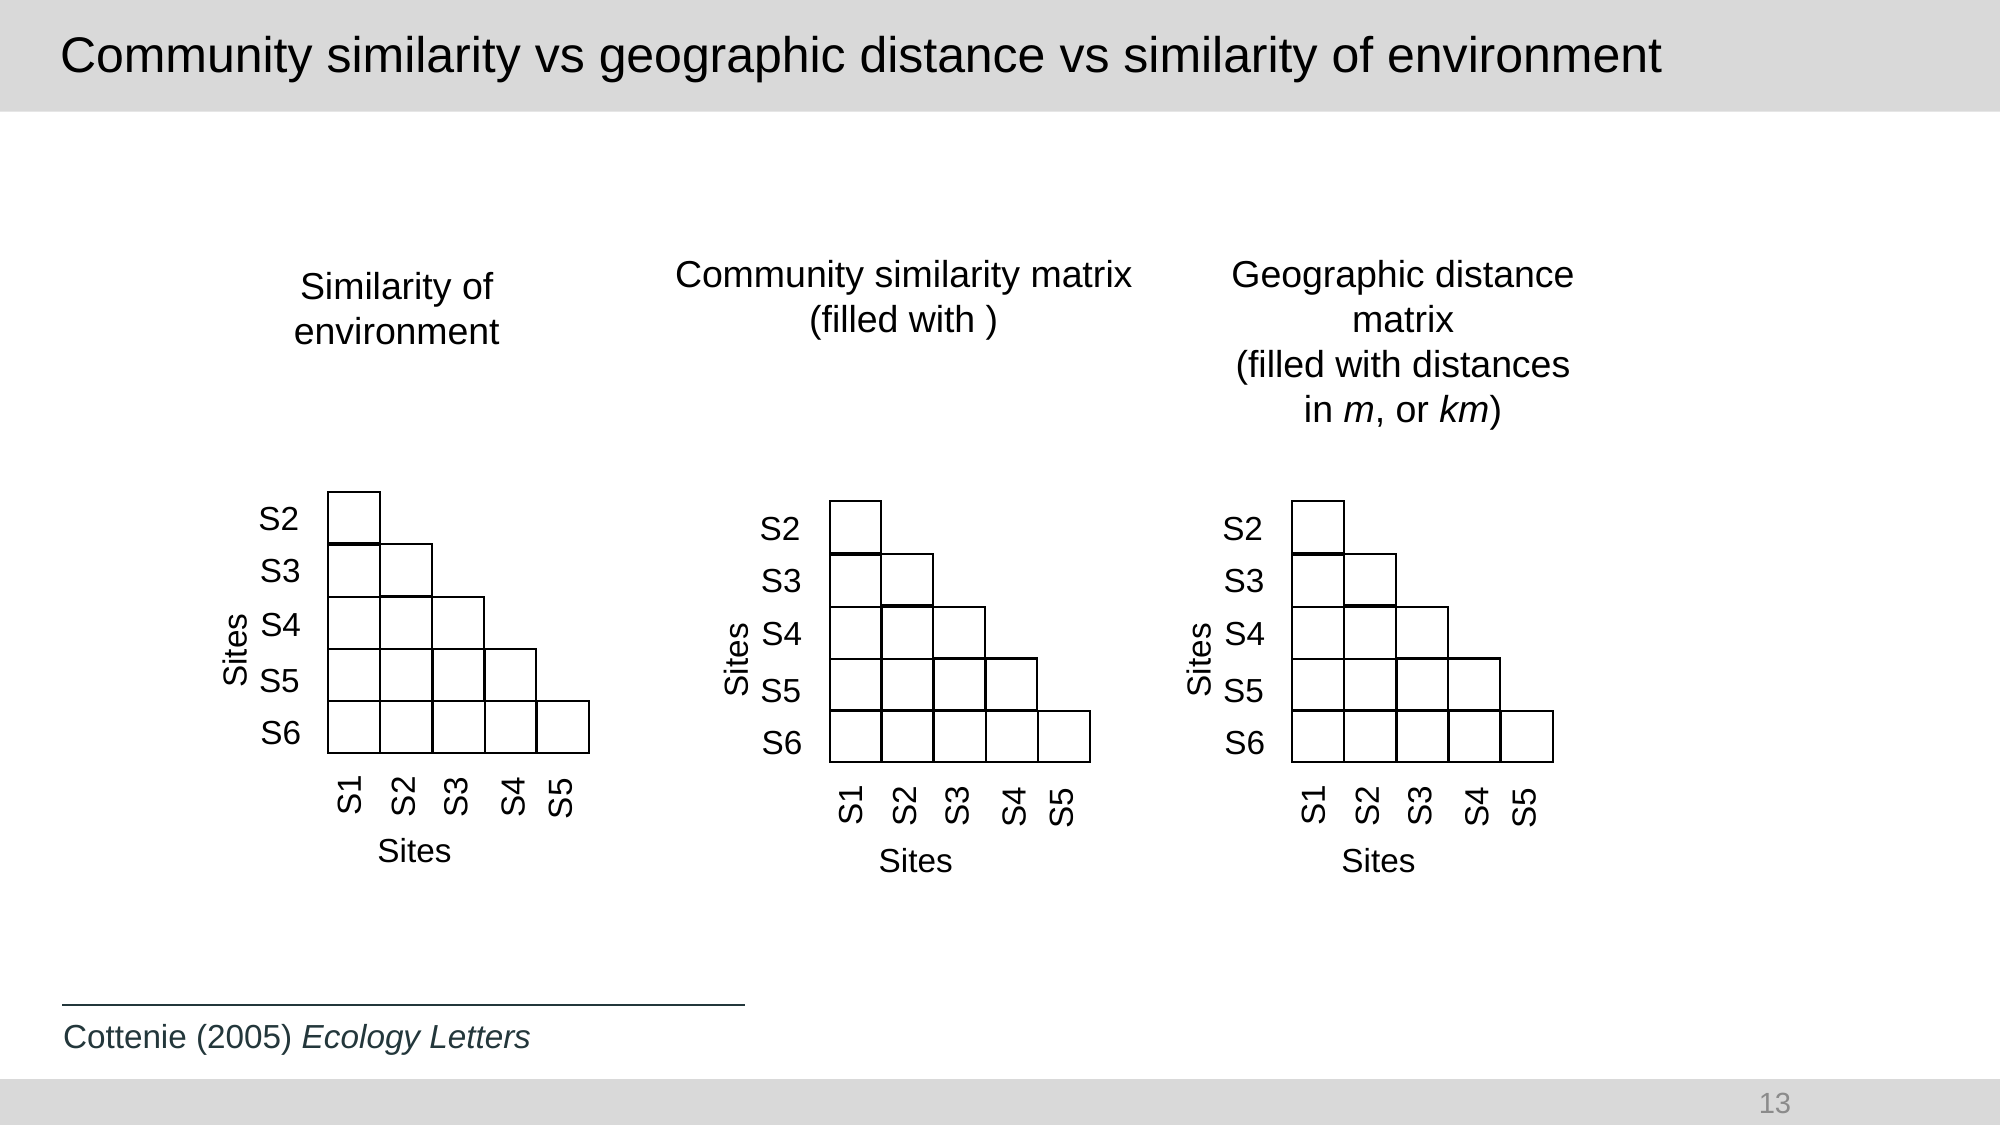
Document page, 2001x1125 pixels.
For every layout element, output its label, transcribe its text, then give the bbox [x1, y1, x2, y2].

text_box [707, 499, 1091, 889]
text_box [206, 489, 589, 879]
text_box Geographic distance matrix (filled with distances in m, or km) [1202, 243, 1604, 438]
footer [0, 1079, 1550, 1125]
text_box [1169, 499, 1553, 889]
slide_number 13 [1550, 1079, 2000, 1125]
title Community similarity vs geographic distance vs similarity of environment [0, 0, 2000, 112]
text_box Cottenie (2005) Ecology Letters [48, 1008, 1096, 1063]
text_box Similarity of environment [196, 254, 597, 360]
